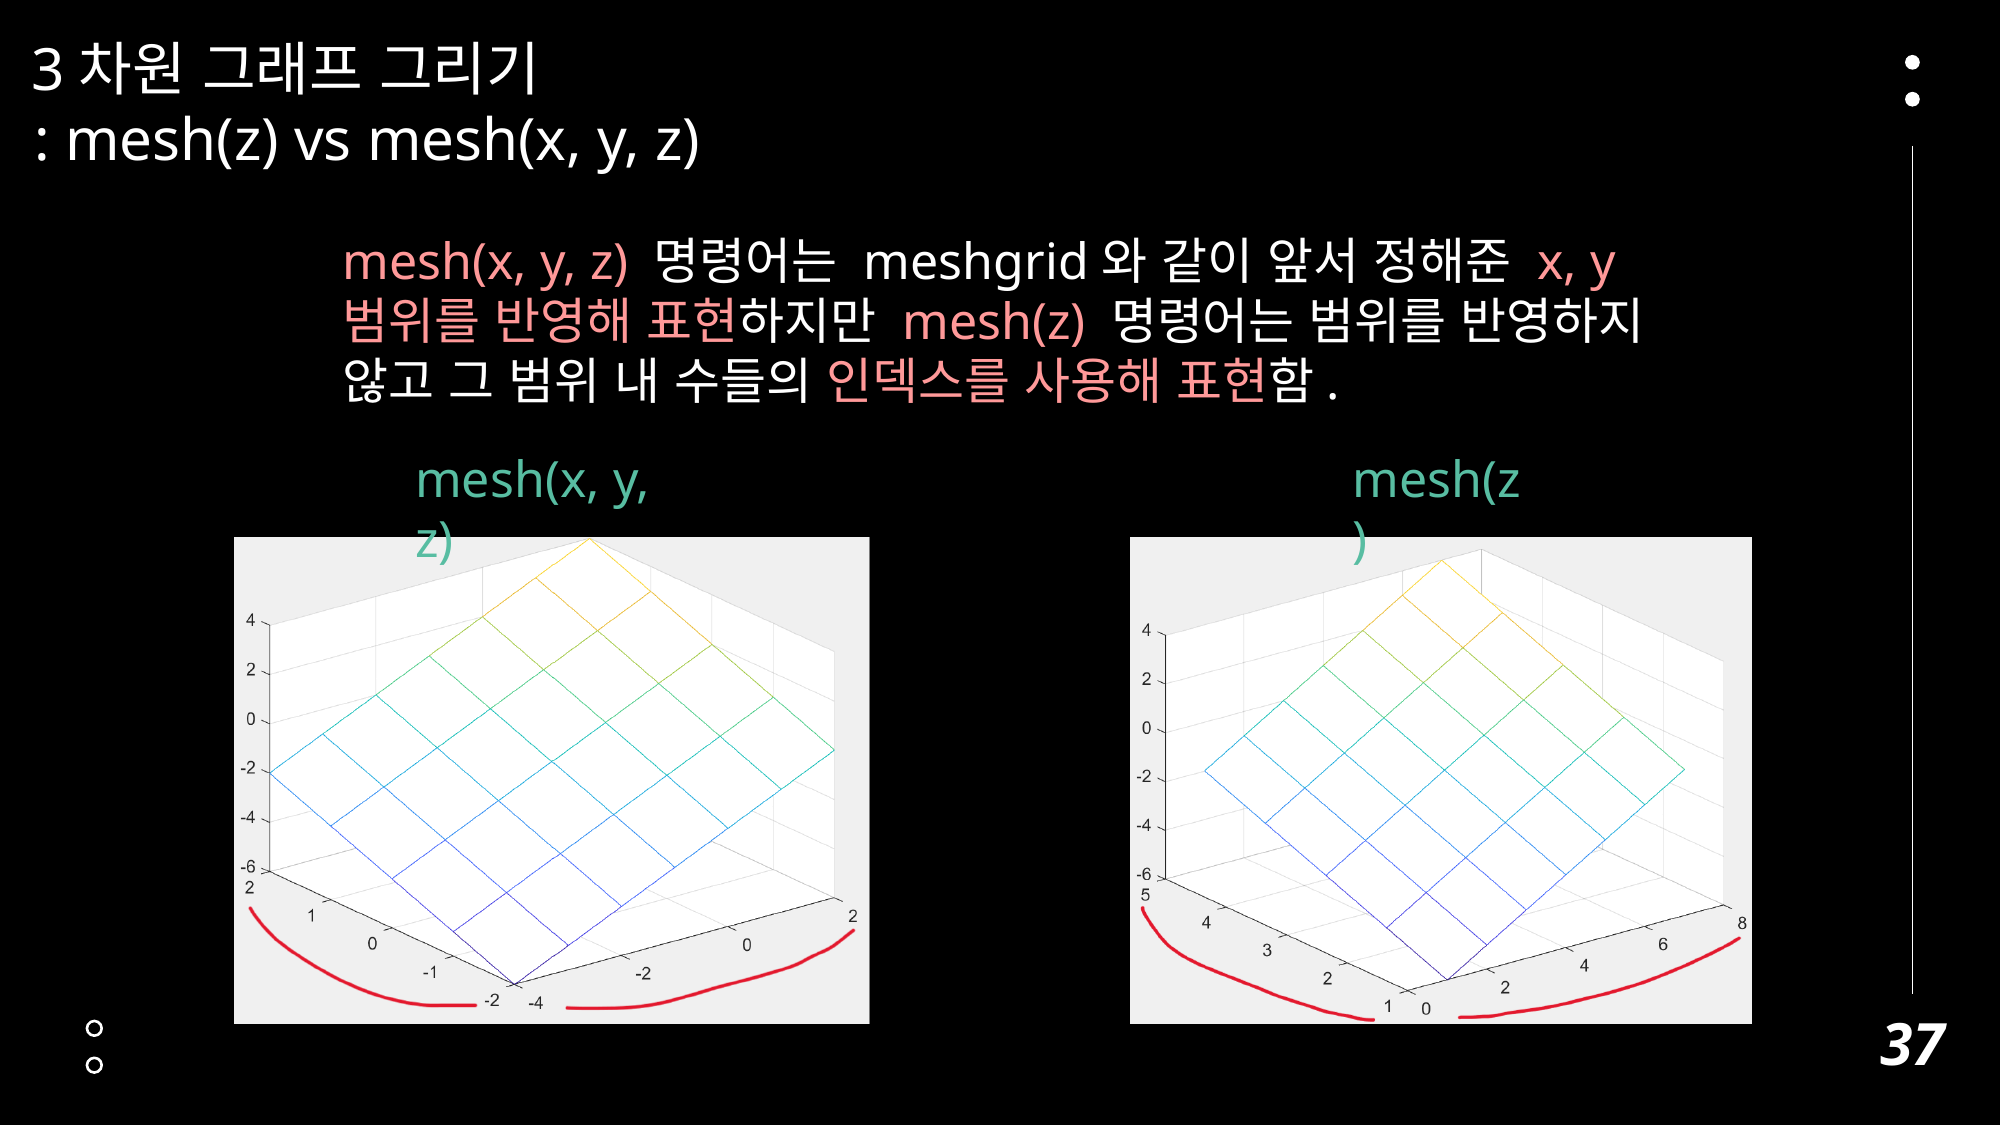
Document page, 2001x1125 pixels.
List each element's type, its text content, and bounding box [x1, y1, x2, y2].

text_box mesh(z) [1338, 440, 1544, 537]
picture [233, 537, 870, 1024]
text_box mesh(x, y, z) 명령어는 meshgrid와 같이 앞서 정해준 x, y범위를 반영해 표현하지만 mesh(z) 명령어는 범위를 반영하지 않고 그 범위 내 수들의 인덱스를 사용해 표현함. [327, 222, 1697, 418]
text_box 3차원 그래프 그리기 : mesh(z) vs mesh(x, y, z) [16, 24, 719, 180]
text_box mesh(x, y, z) [400, 440, 704, 537]
picture [1130, 537, 1752, 1024]
slide_number 37 [1853, 1024, 1972, 1070]
